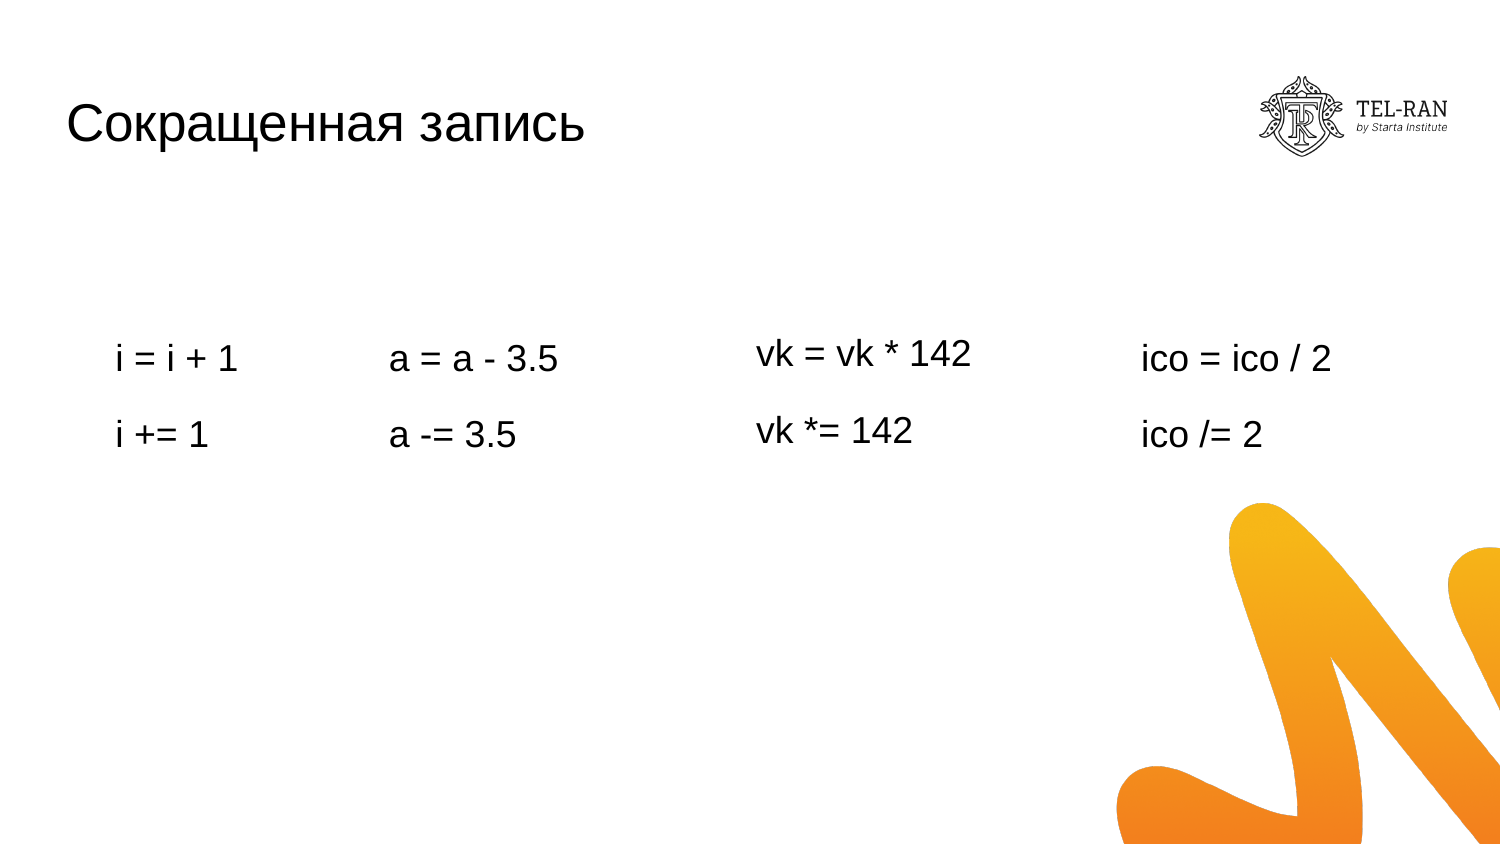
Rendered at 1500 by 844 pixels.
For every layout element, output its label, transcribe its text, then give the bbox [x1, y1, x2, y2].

list i = i + 1 i += 1 [100, 311, 374, 667]
picture [1036, 503, 1500, 844]
list ico = ico / 2 ico /= 2 [1126, 311, 1400, 502]
list a = a - 3.5 a -= 3.5 [373, 311, 647, 631]
list vk = vk * 142 vk *= 142 [741, 307, 1015, 672]
picture [1259, 76, 1447, 157]
title Сокращенная запись [51, 72, 1449, 167]
